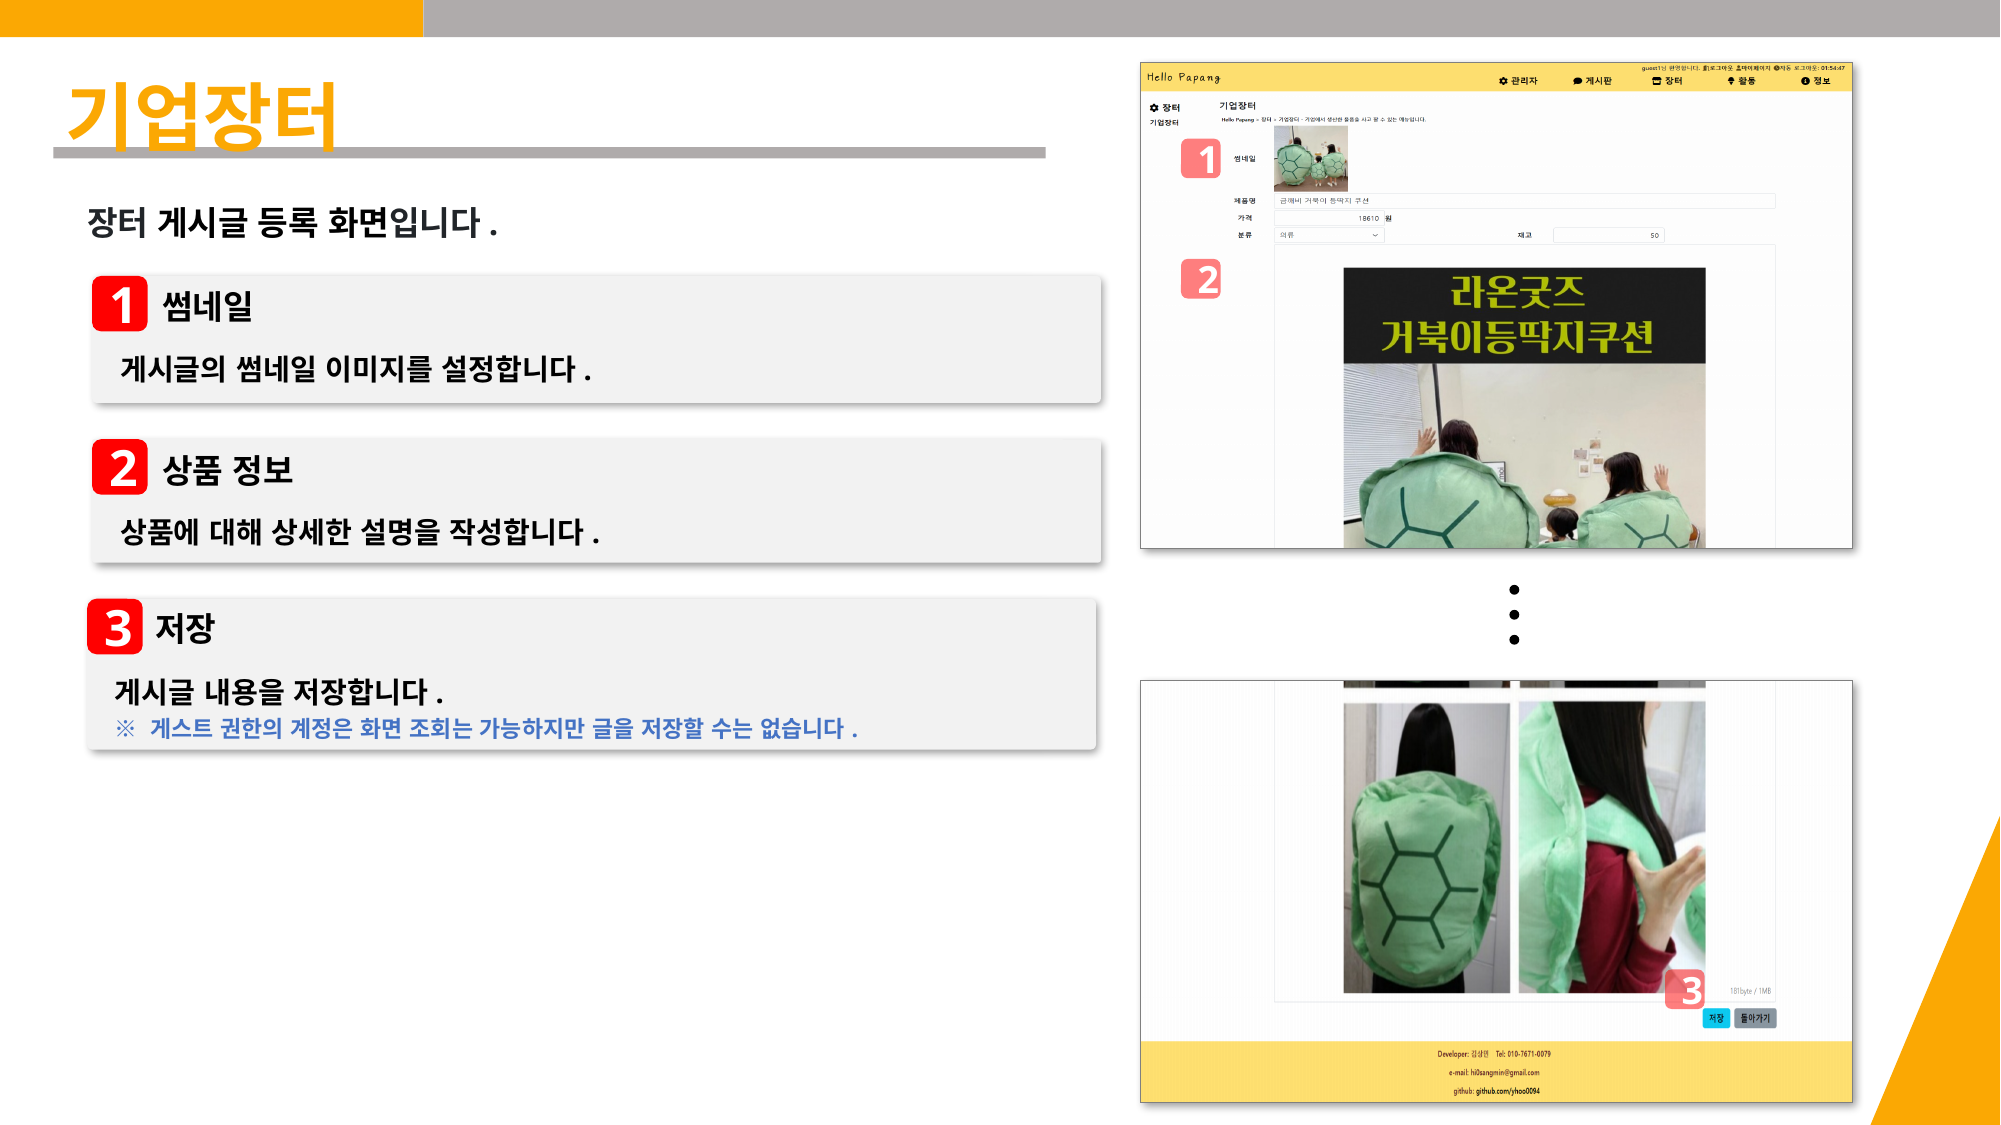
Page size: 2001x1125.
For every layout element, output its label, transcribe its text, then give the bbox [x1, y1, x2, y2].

text_box [422, 0, 2000, 38]
text_box 1 [90, 274, 147, 333]
text_box 게시글의 썸네일 이미지를 설정합니다. [105, 336, 1106, 394]
text_box [91, 274, 1102, 404]
text_box [1508, 608, 1521, 621]
text_box 상품에 대해 상세한 설명을 작성합니다. [105, 500, 1106, 557]
text_box 기업장터 [50, 62, 977, 168]
text_box 2 [90, 438, 147, 496]
picture [1140, 680, 1853, 1103]
text_box [0, 0, 422, 38]
text_box [977, 146, 1047, 159]
picture [1140, 62, 1853, 549]
text_box [1508, 633, 1521, 646]
text_box [1869, 813, 2000, 1125]
text_box 장터 게시글 등록 화면입니다. [72, 194, 1117, 250]
text_box 상품 정보 [147, 442, 1090, 498]
text_box 게시글 내용을 저장합니다. ※ 게스트 권한의 계정은 화면 조회는 가능하지만 글을 저장할 수는 없습니다. [100, 659, 1085, 750]
text_box 썸네일 [147, 278, 1090, 334]
text_box 3 [86, 597, 140, 656]
text_box [90, 438, 1102, 564]
text_box [1508, 583, 1521, 596]
text_box 저장 [140, 600, 1085, 656]
text_box [86, 597, 1098, 751]
